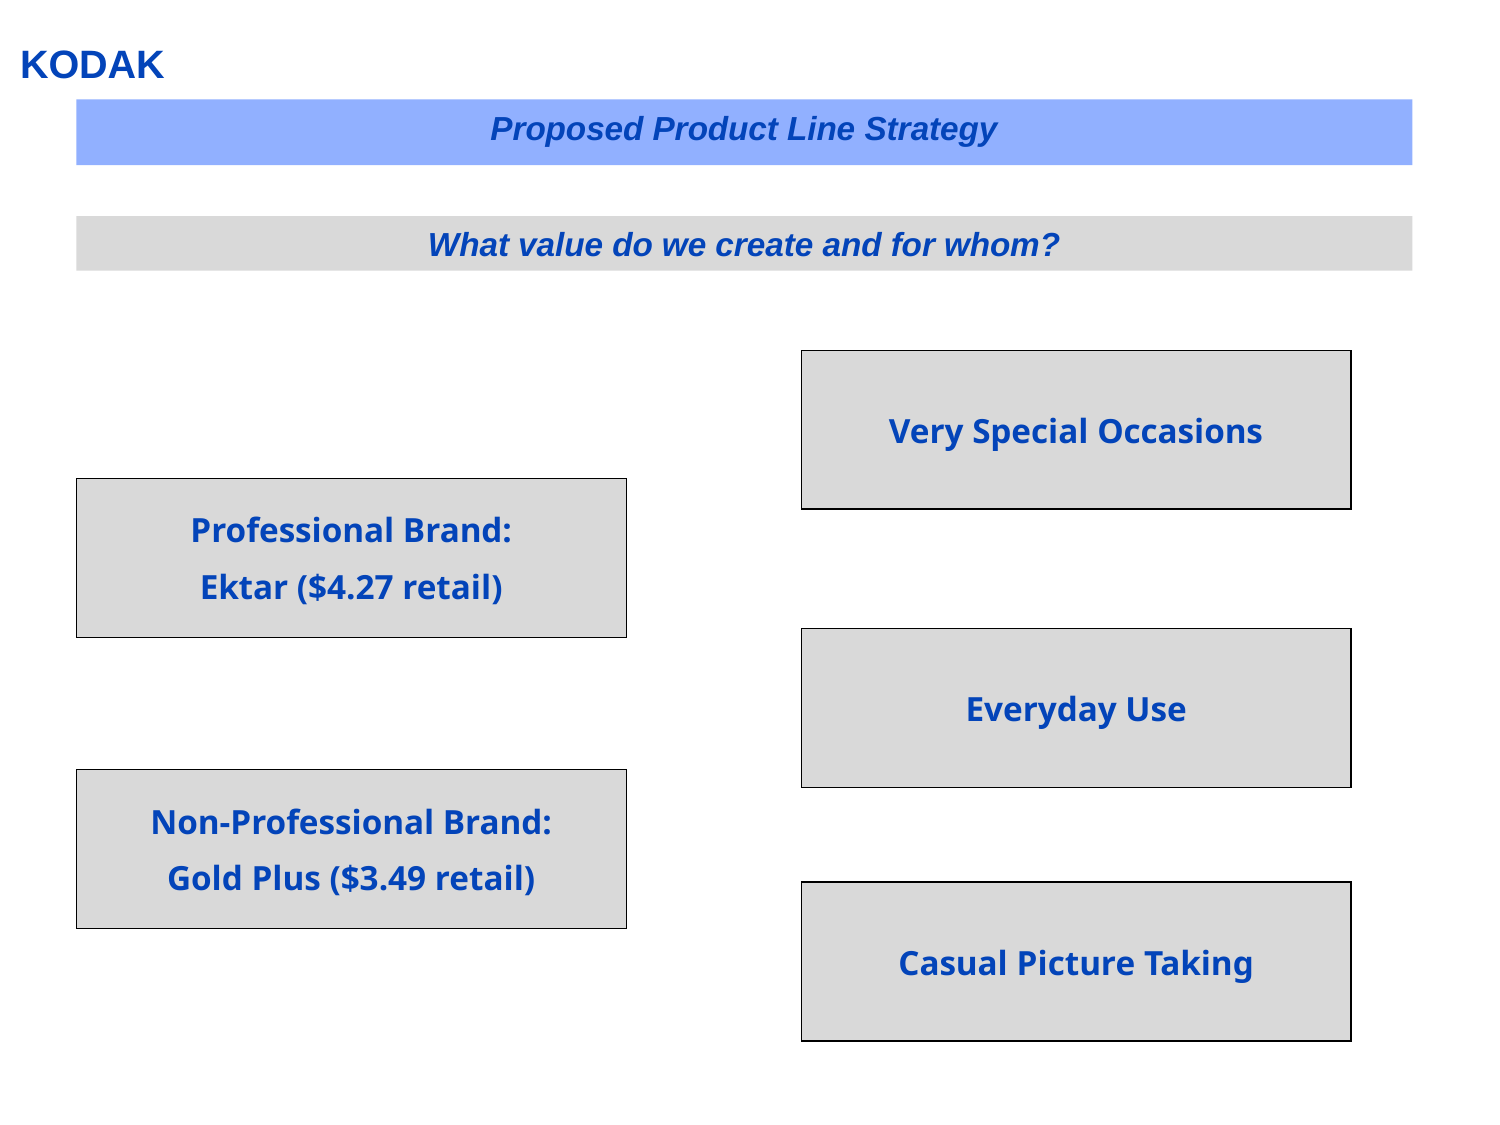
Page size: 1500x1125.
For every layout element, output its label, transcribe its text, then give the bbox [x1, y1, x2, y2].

text_box What value do we create and for whom? [76, 216, 1413, 271]
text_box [801, 350, 1352, 1042]
title KODAK [19, 38, 1463, 87]
text_box Professional Brand: Ektar ($4.27 retail) [76, 478, 627, 638]
text_box Non-Professional Brand: Gold Plus ($3.49 retail) [76, 769, 627, 929]
text_box Proposed Product Line Strategy [76, 99, 1413, 166]
